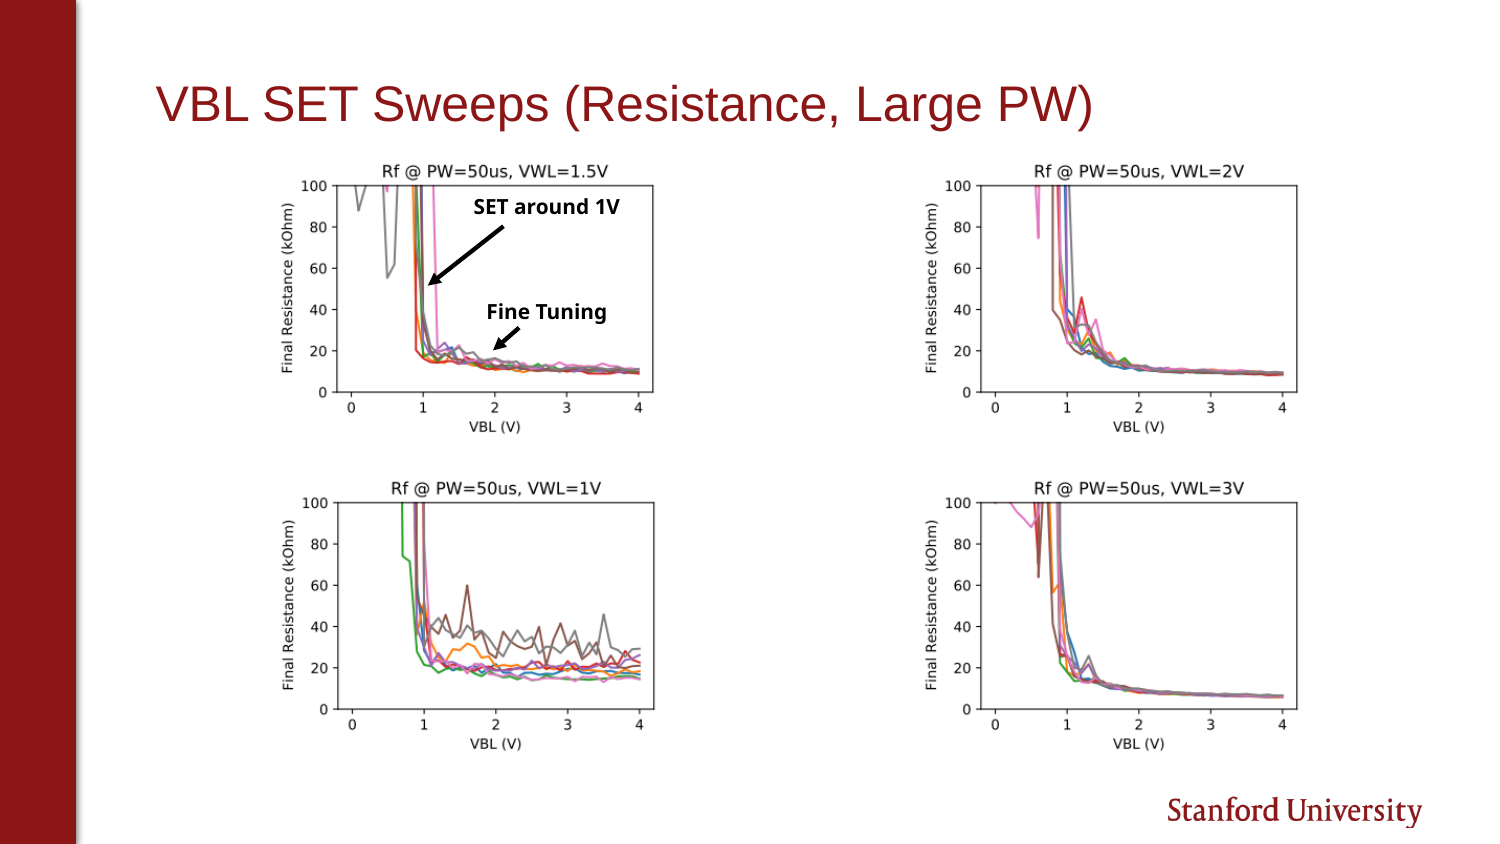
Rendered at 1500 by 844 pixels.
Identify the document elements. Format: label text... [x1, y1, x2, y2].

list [266, 148, 667, 449]
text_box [492, 327, 520, 351]
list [266, 465, 667, 766]
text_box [427, 225, 504, 286]
title VBL SET Sweeps (Resistance, Large PW) [155, 58, 1420, 140]
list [909, 465, 1311, 766]
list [910, 148, 1310, 449]
